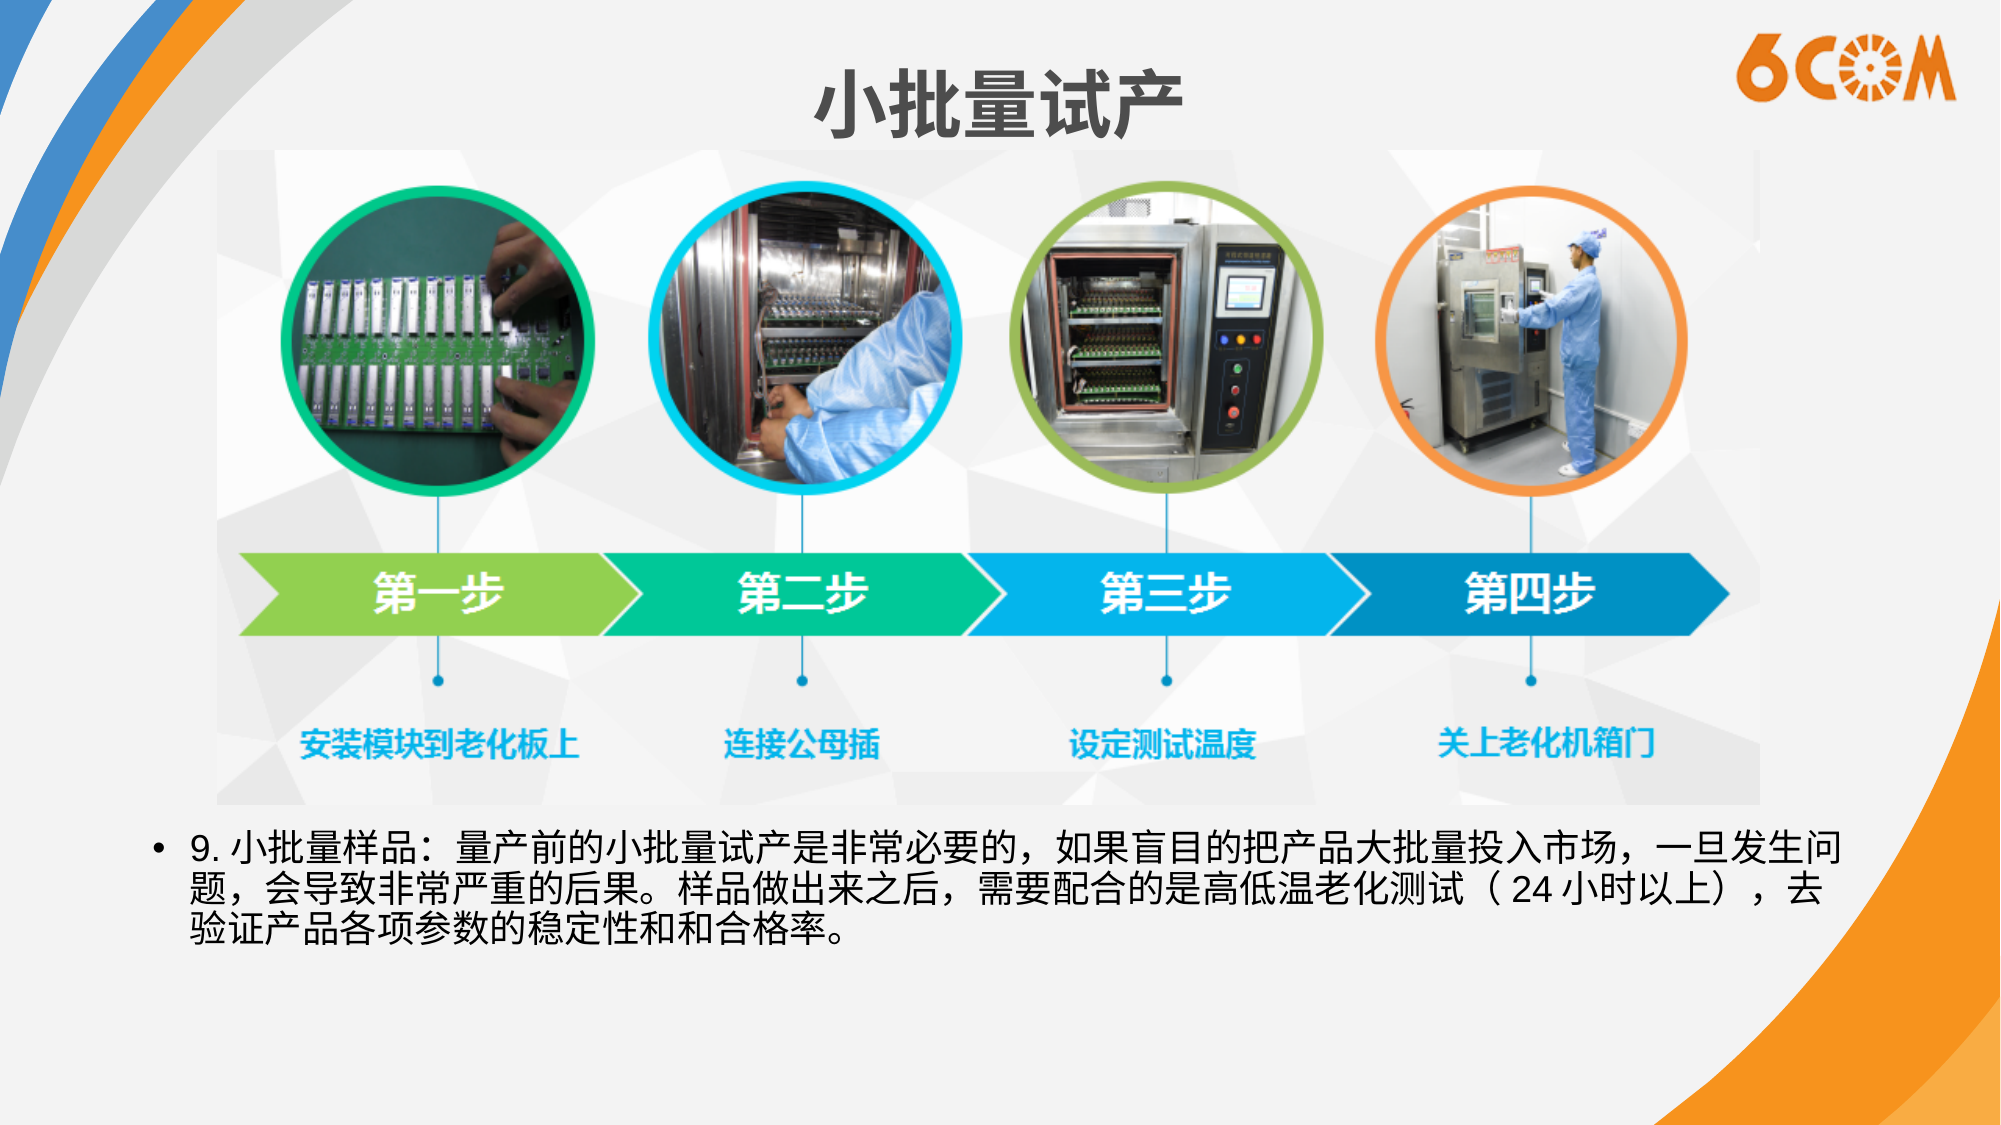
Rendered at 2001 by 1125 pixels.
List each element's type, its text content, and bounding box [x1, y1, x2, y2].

title 小批量试产 [137, 59, 1863, 278]
picture [1670, 0, 2001, 199]
picture [217, 150, 1760, 806]
list 9.小批量样品：量产前的小批量试产是非常必要的，如果盲目的把产品大批量投入市场，一旦发生问题，会导致非常严重的后果。样品做出来之后，需要配合的是高低温老化测试（24小时以上），去验证产品各项参数的稳定性和和合格率。 [137, 821, 1863, 1014]
